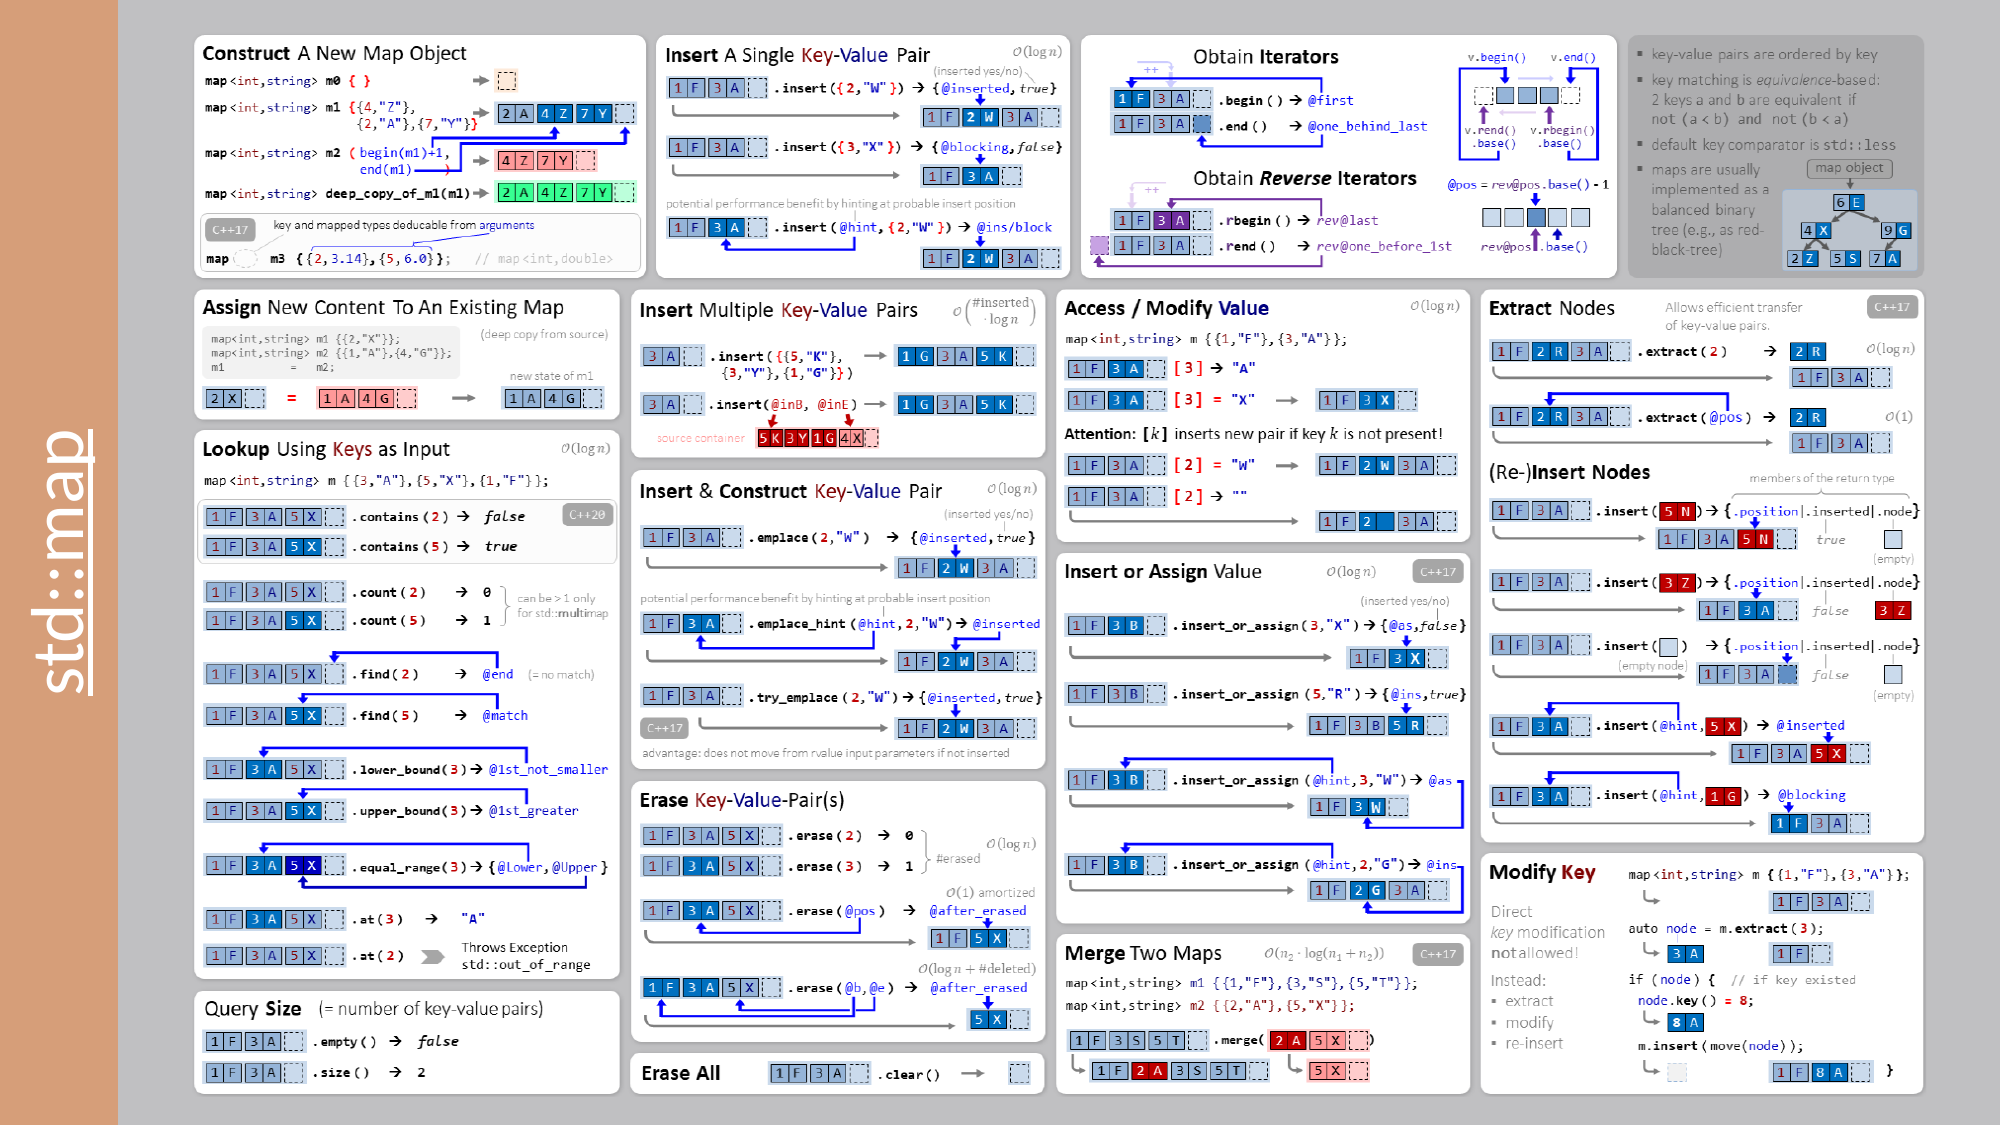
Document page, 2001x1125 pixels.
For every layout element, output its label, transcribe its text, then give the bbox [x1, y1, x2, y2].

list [192, 27, 1927, 1097]
text_box std::map [0, 0, 118, 1125]
